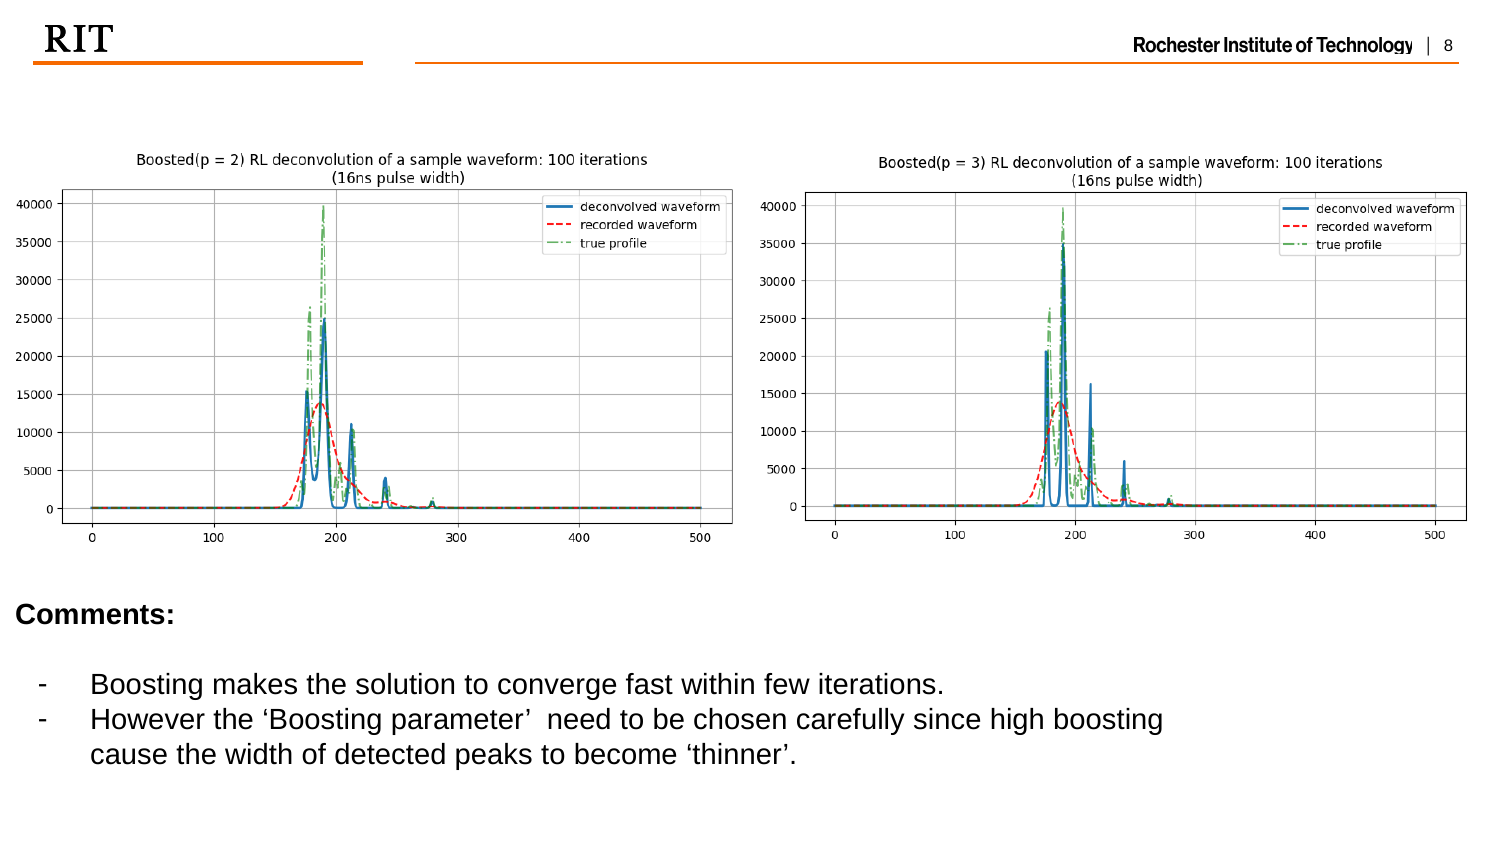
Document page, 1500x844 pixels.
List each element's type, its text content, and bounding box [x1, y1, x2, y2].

picture [749, 147, 1473, 549]
picture [6, 144, 739, 552]
text_box Comments: Boosting makes the solution to converge fast within few iterations. However the ‘Boosting parameter’ need to be chosen carefully since high boosting cause the width of detected peaks to become ‘thinner’. [0, 580, 1205, 786]
picture [44, 24, 113, 52]
picture [1134, 37, 1412, 54]
